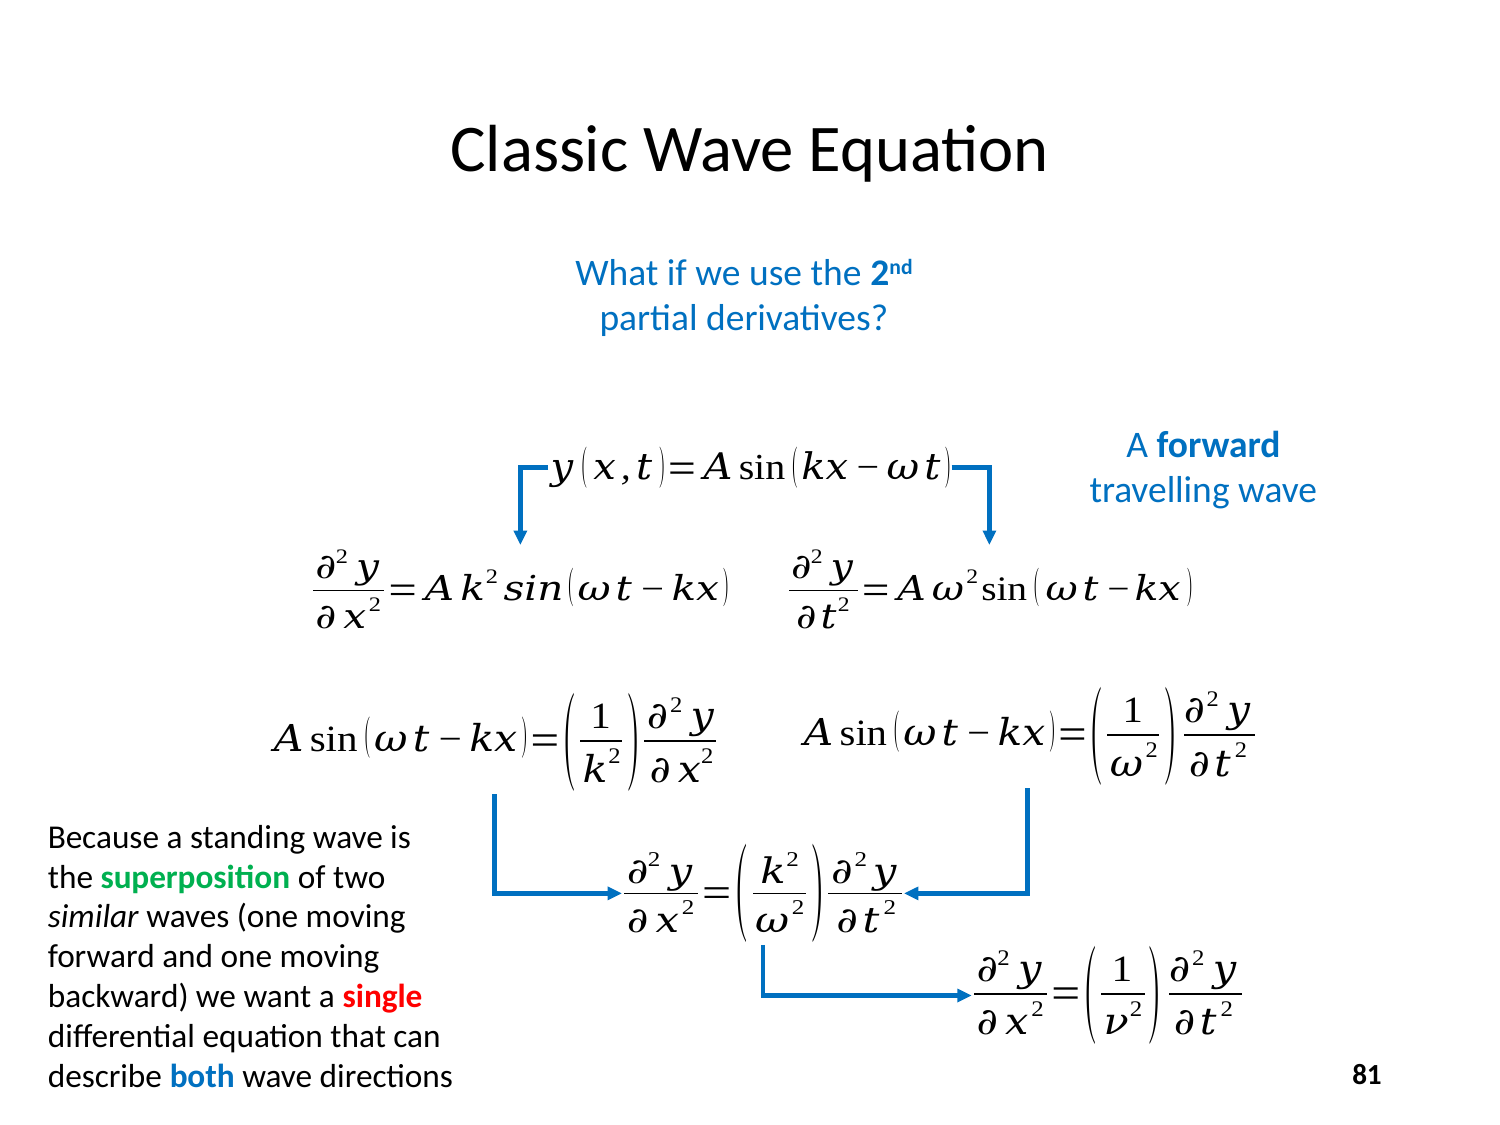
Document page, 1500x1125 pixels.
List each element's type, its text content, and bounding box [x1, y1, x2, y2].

text_box What if we use the 2nd partial derivatives? [525, 240, 963, 346]
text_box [913, 779, 1019, 903]
title Classic Wave Equation [103, 59, 1397, 241]
text_box A forward travelling wave [1067, 413, 1339, 518]
text_box Because a standing wave is the superposition of two similar waves (one moving forward and one moving backward) we want a single differential equation that can describe both wave directions [33, 807, 476, 1102]
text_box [841, 866, 893, 1075]
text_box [508, 780, 608, 908]
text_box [951, 467, 990, 545]
slide_number 81 [1059, 1042, 1397, 1103]
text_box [520, 467, 549, 545]
